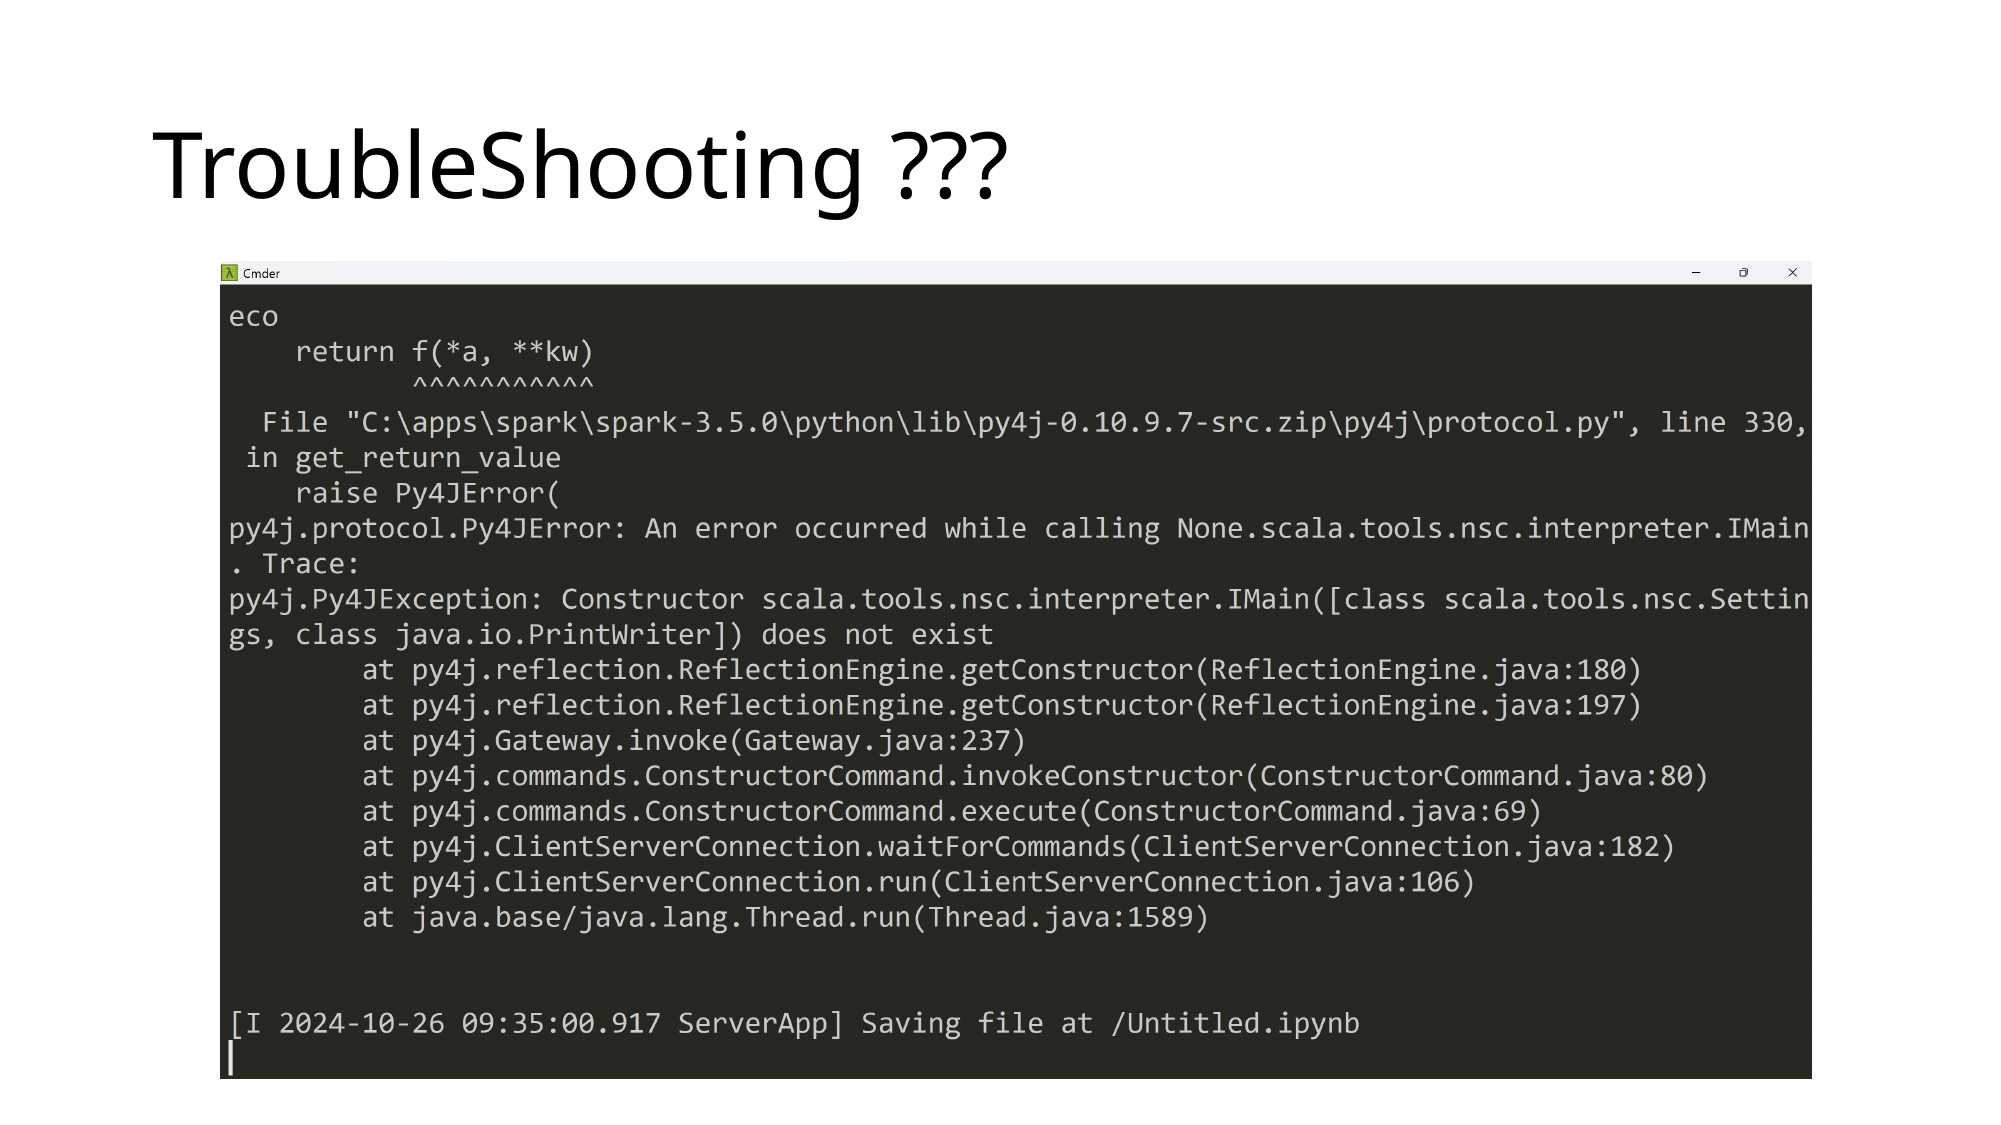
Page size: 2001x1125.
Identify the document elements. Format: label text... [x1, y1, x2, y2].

picture [220, 261, 1812, 1079]
title TroubleShooting ??? [137, 59, 1863, 278]
